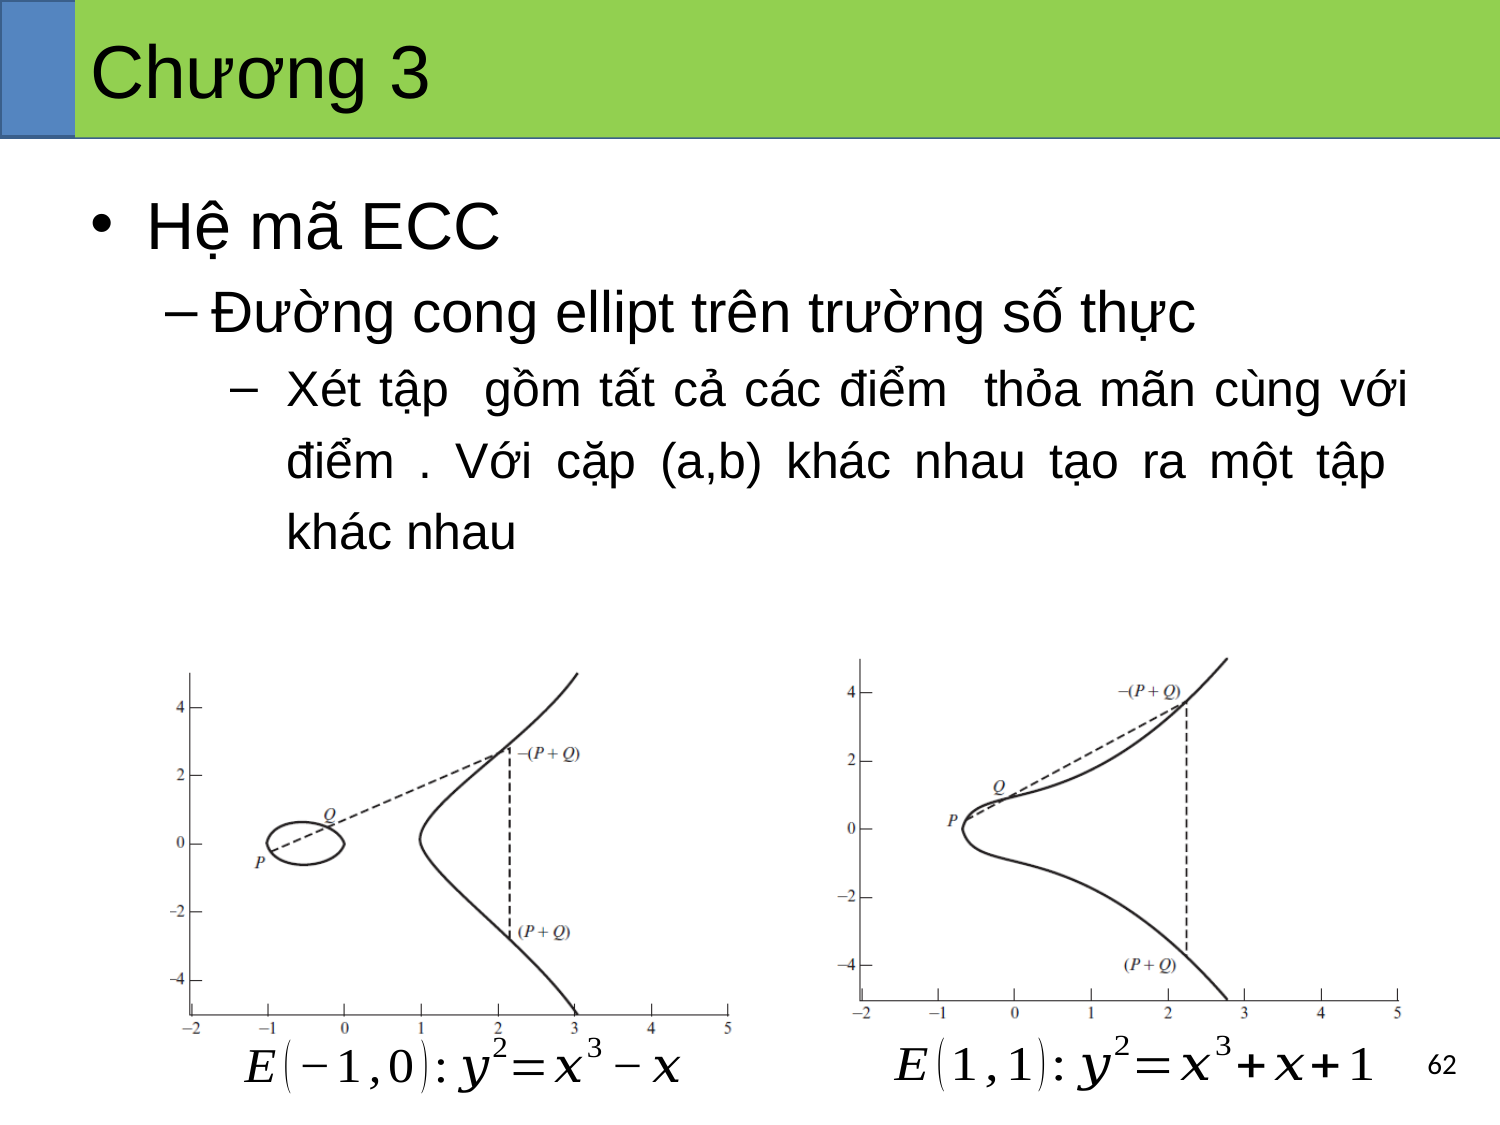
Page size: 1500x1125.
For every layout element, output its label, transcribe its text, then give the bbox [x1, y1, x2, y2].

picture [837, 646, 1413, 1026]
title Chương 3 [75, 0, 1500, 138]
picture [170, 661, 740, 1037]
slide_number 62 [1412, 1037, 1488, 1098]
